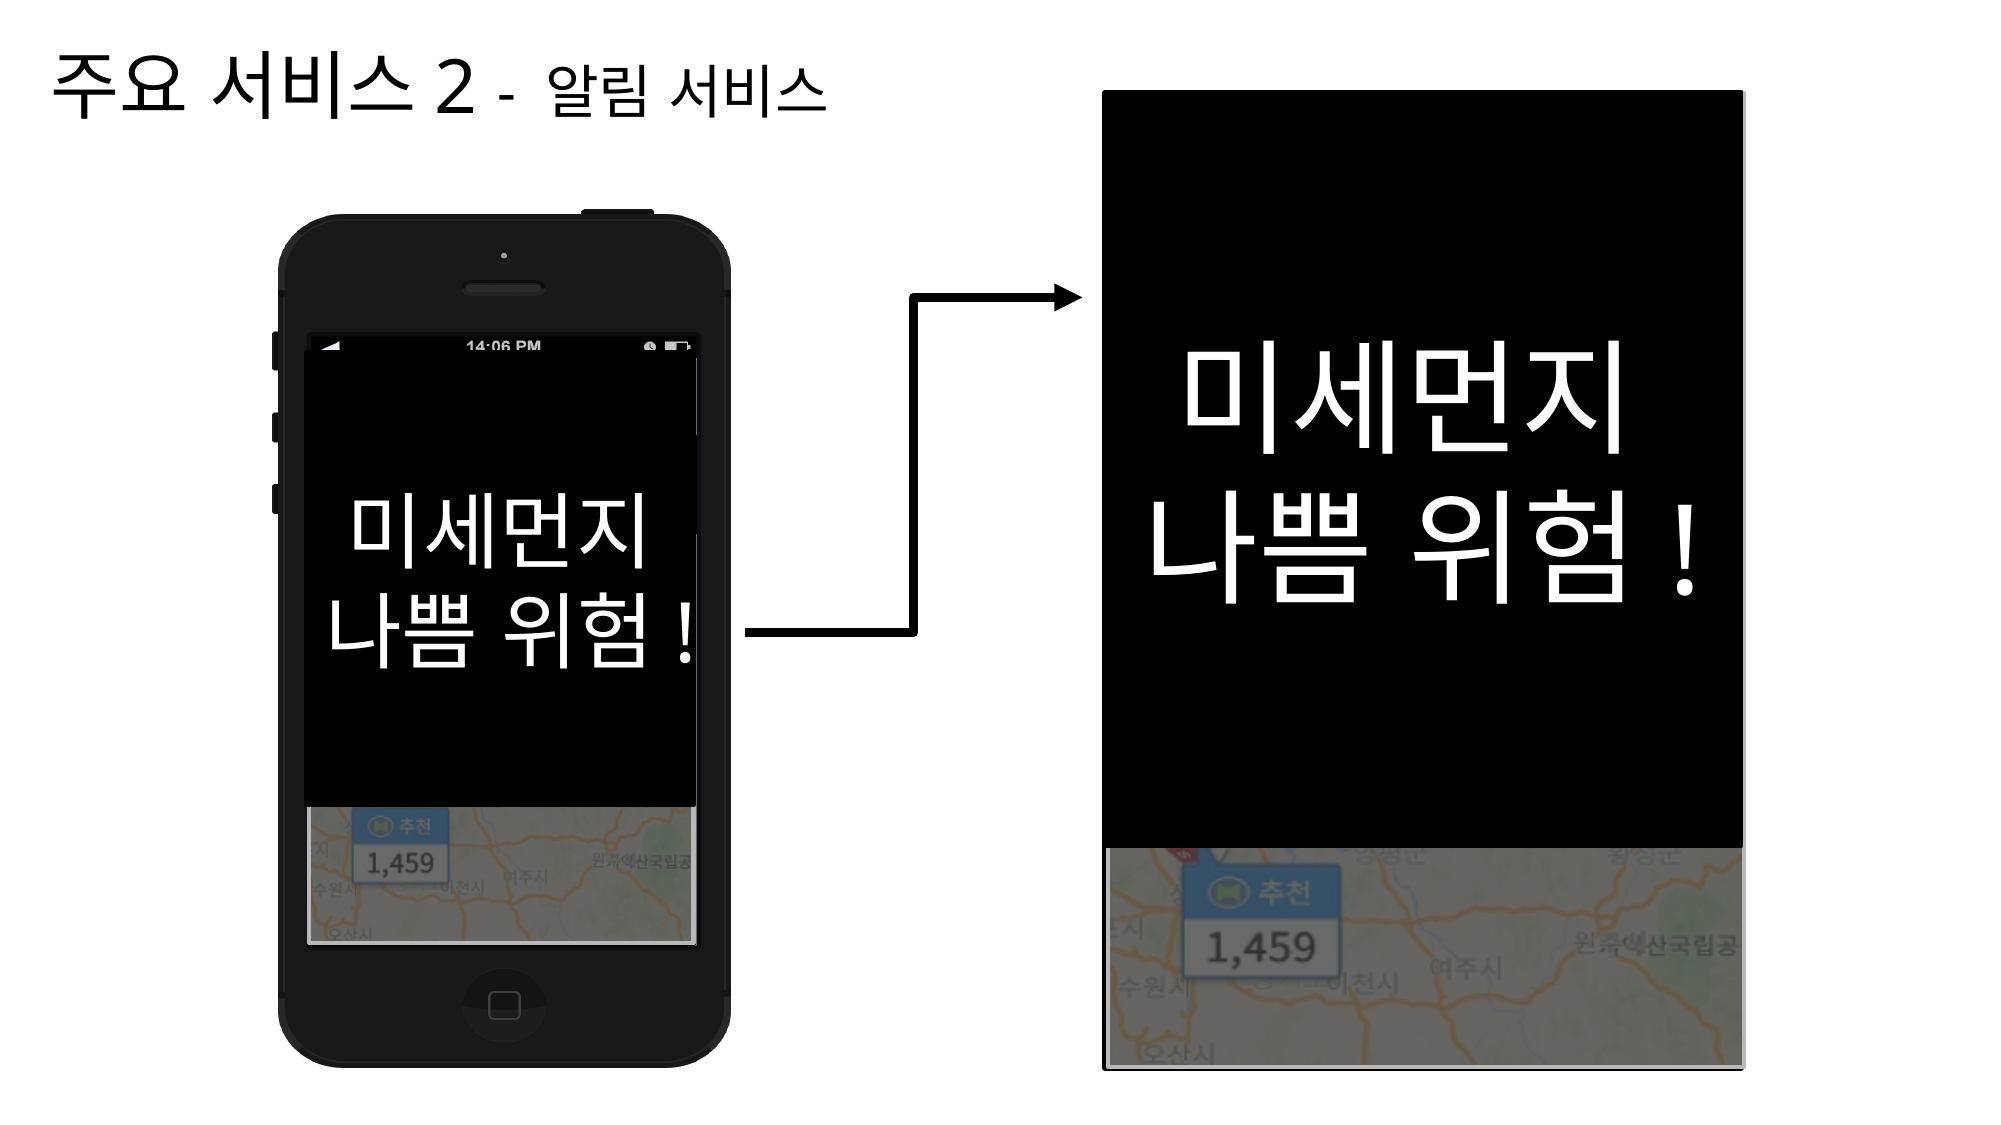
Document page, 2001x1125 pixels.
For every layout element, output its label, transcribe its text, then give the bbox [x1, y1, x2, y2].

text_box 주요 서비스2 - 알림 서비스 [35, 31, 897, 226]
picture [271, 209, 731, 1069]
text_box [744, 297, 1083, 633]
picture [1104, 456, 1742, 1068]
text_box 미세먼지 나쁨 위험! [1103, 90, 1743, 595]
